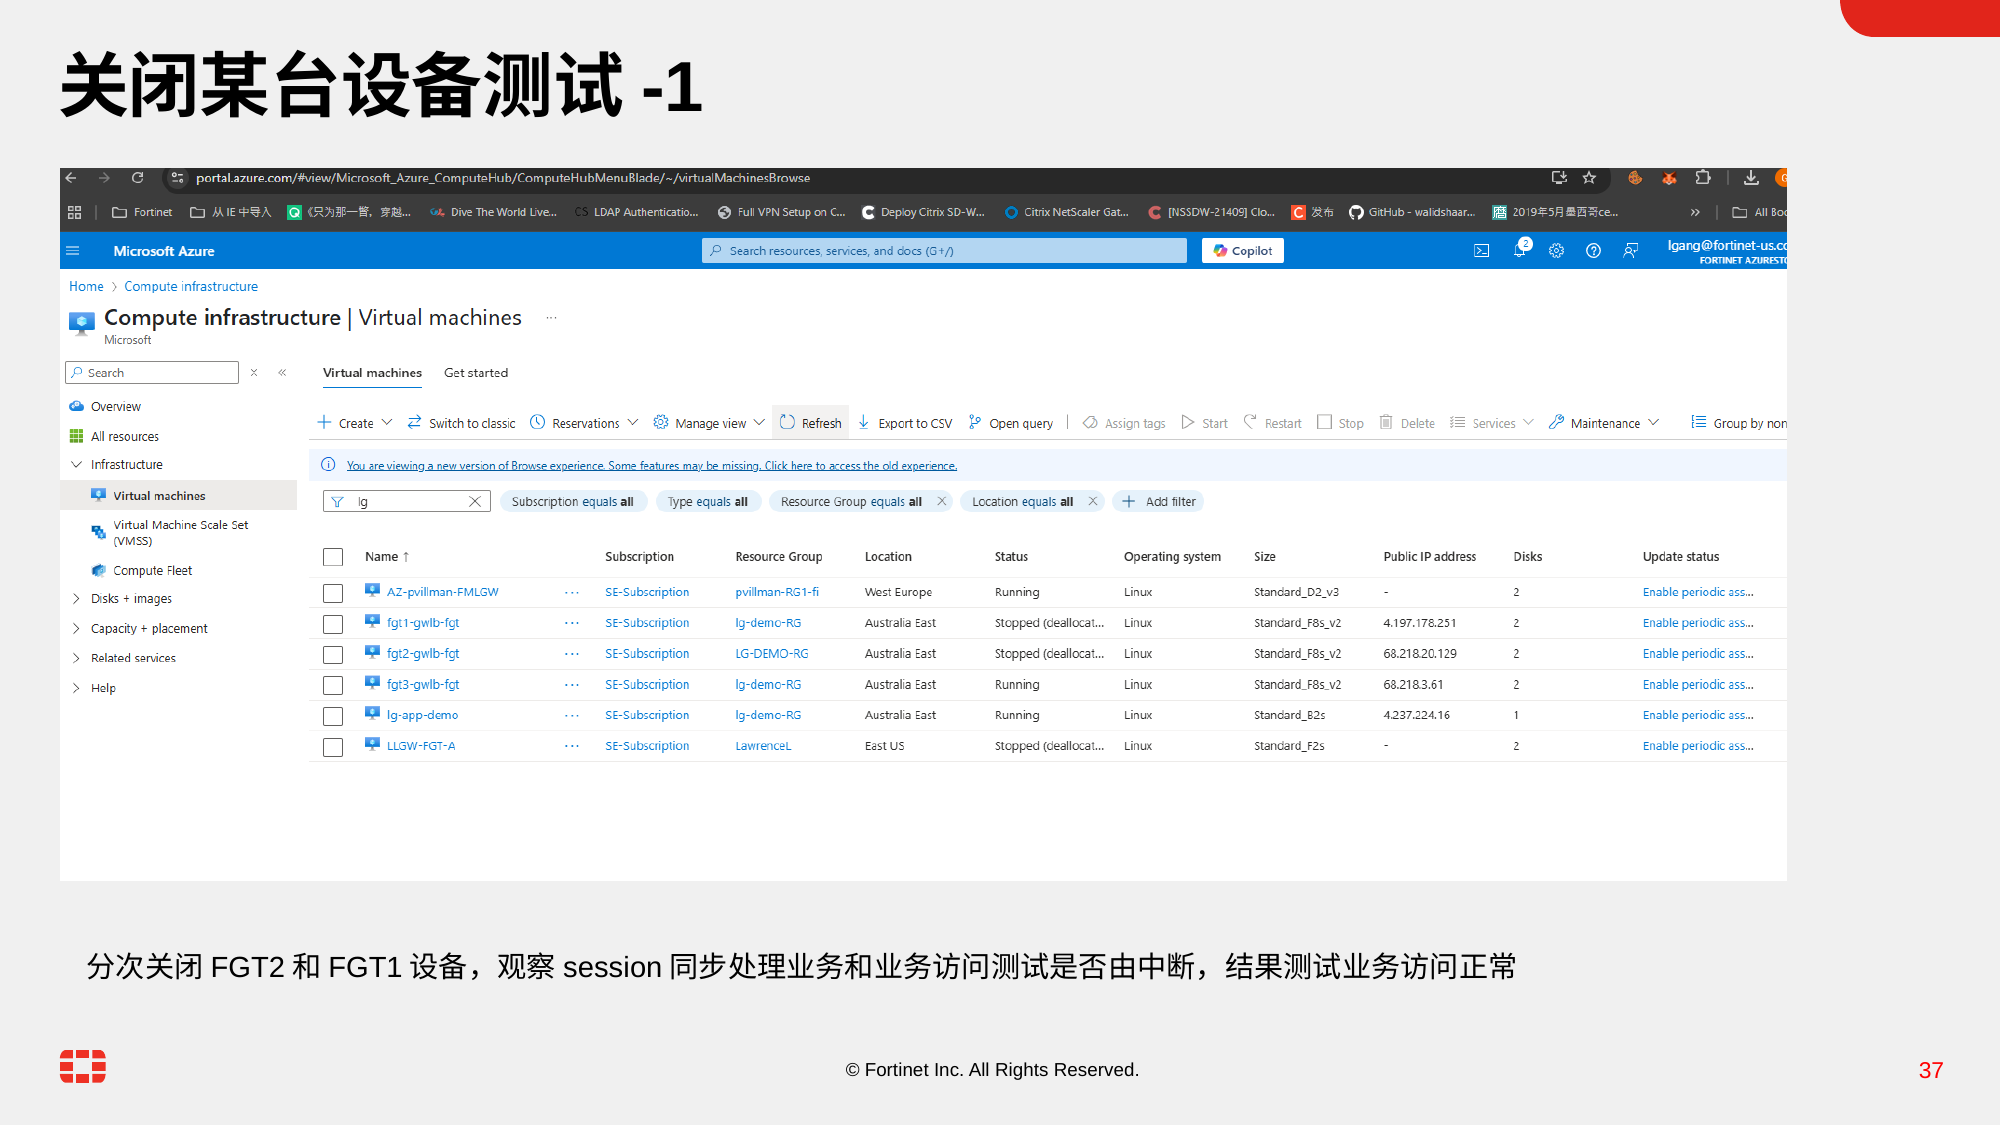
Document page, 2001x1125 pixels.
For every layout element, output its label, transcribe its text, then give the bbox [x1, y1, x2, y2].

text_box 分次关闭FGT2和FGT1设备，观察session同步处理业务和业务访问测试是否由中断，结果测试业务访问正常 [71, 944, 1533, 992]
picture [60, 168, 1787, 881]
title 关闭某台设备测试-1 [43, 28, 1822, 148]
